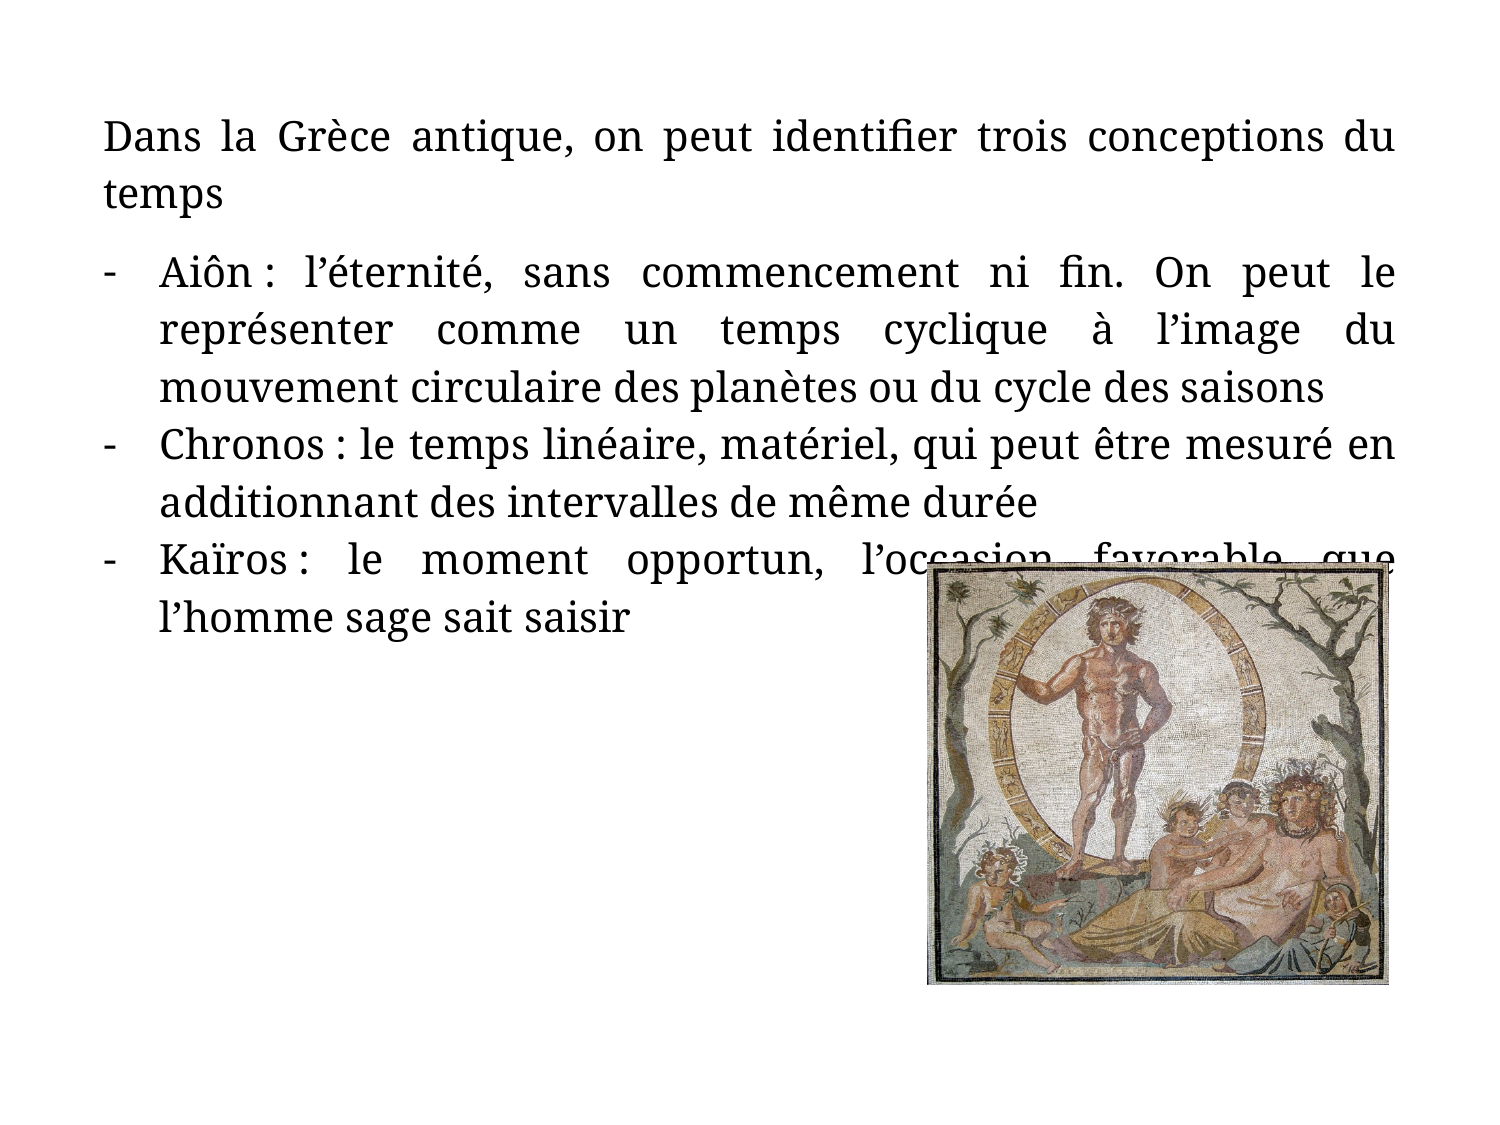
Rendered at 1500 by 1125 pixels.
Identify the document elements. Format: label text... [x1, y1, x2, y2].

picture [926, 562, 1390, 985]
text_box Dans la Grèce antique, on peut identifier trois conceptions du temps Aiôn : l’éternité, sans commencement ni fin. On peut le représenter comme un temps cyclique à l’image du mouvement circulaire des planètes ou du cycle des saisons Chronos : le temps linéaire, matériel, qui peut être mesuré en additionnant des intervalles de même durée Kaïros : le moment opportun, l’occasion favorable que l’homme sage sait saisir [88, 94, 1412, 714]
